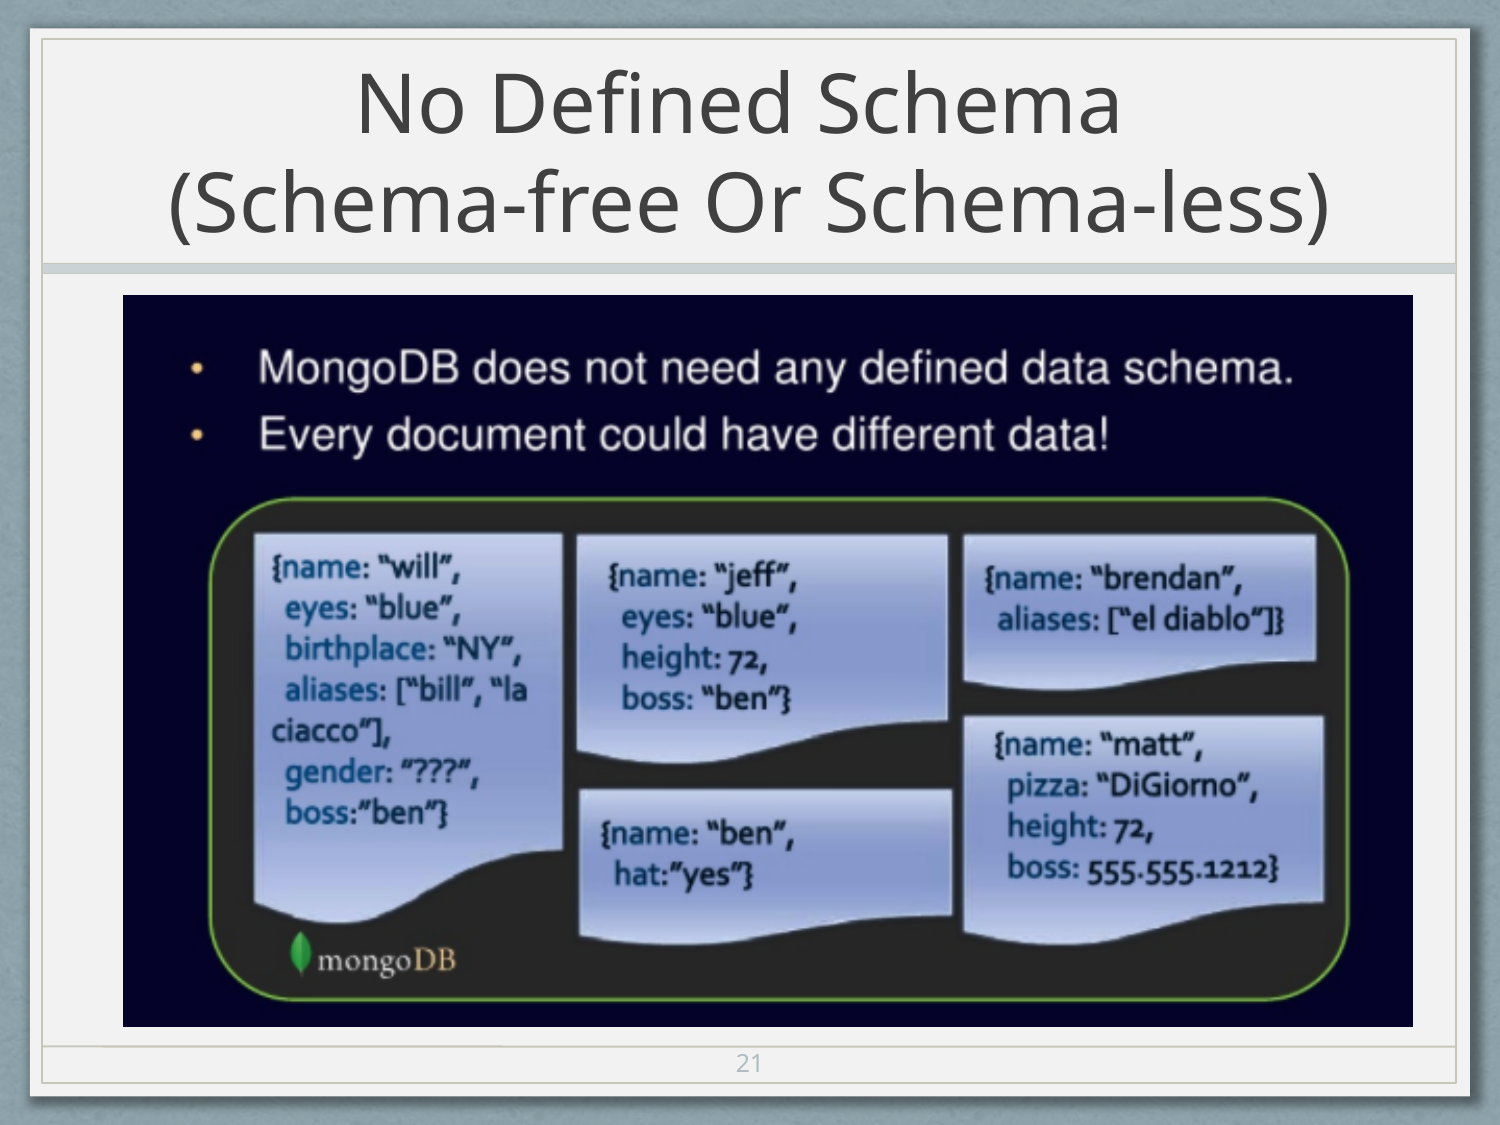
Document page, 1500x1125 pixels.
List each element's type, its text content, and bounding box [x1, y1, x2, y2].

picture [122, 294, 1414, 1028]
title No Defined Schema (Schema-free Or Schema-less) [147, 40, 1353, 260]
slide_number 21 [687, 1042, 813, 1088]
